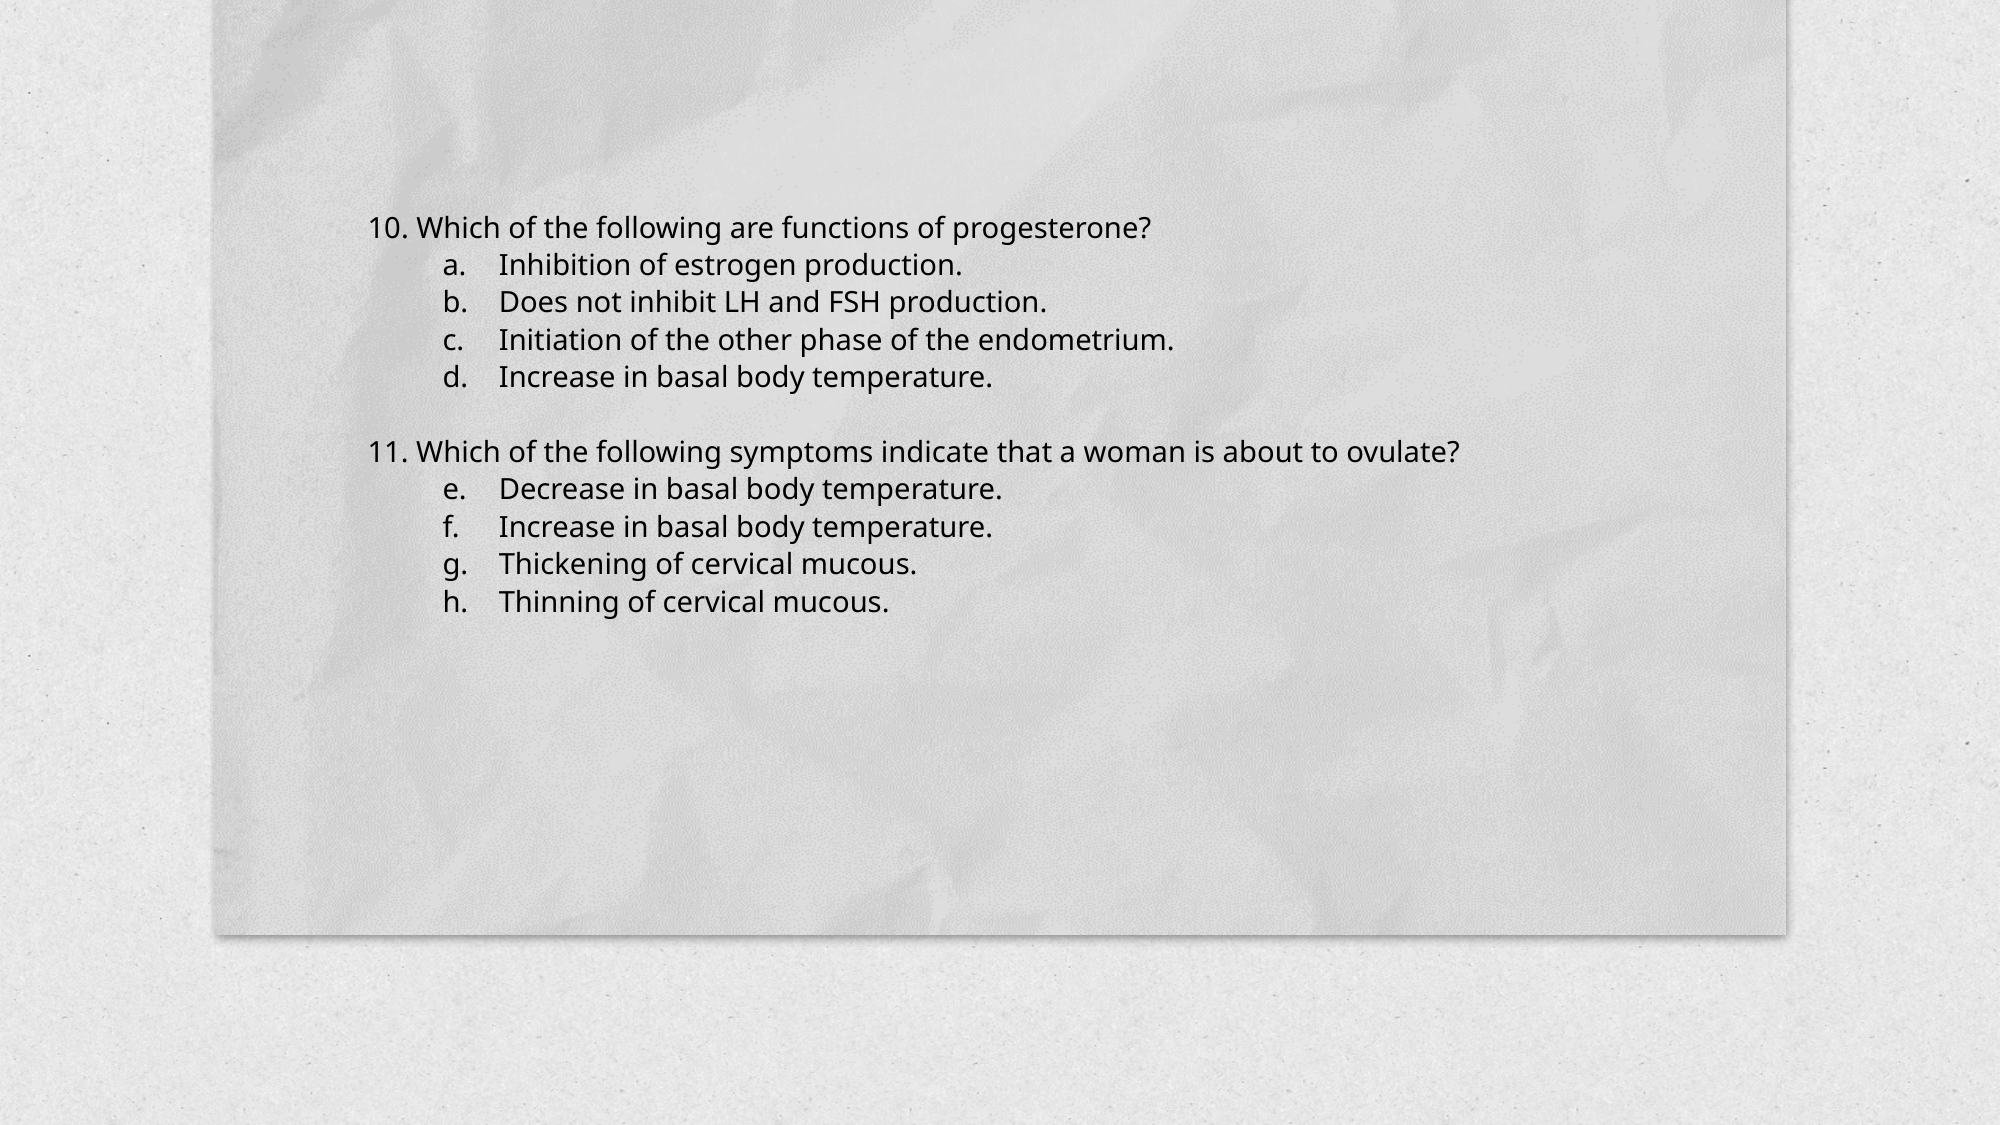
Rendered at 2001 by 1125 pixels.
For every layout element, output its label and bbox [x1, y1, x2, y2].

text_box [0, 0, 2000, 1125]
picture [214, 0, 1785, 935]
